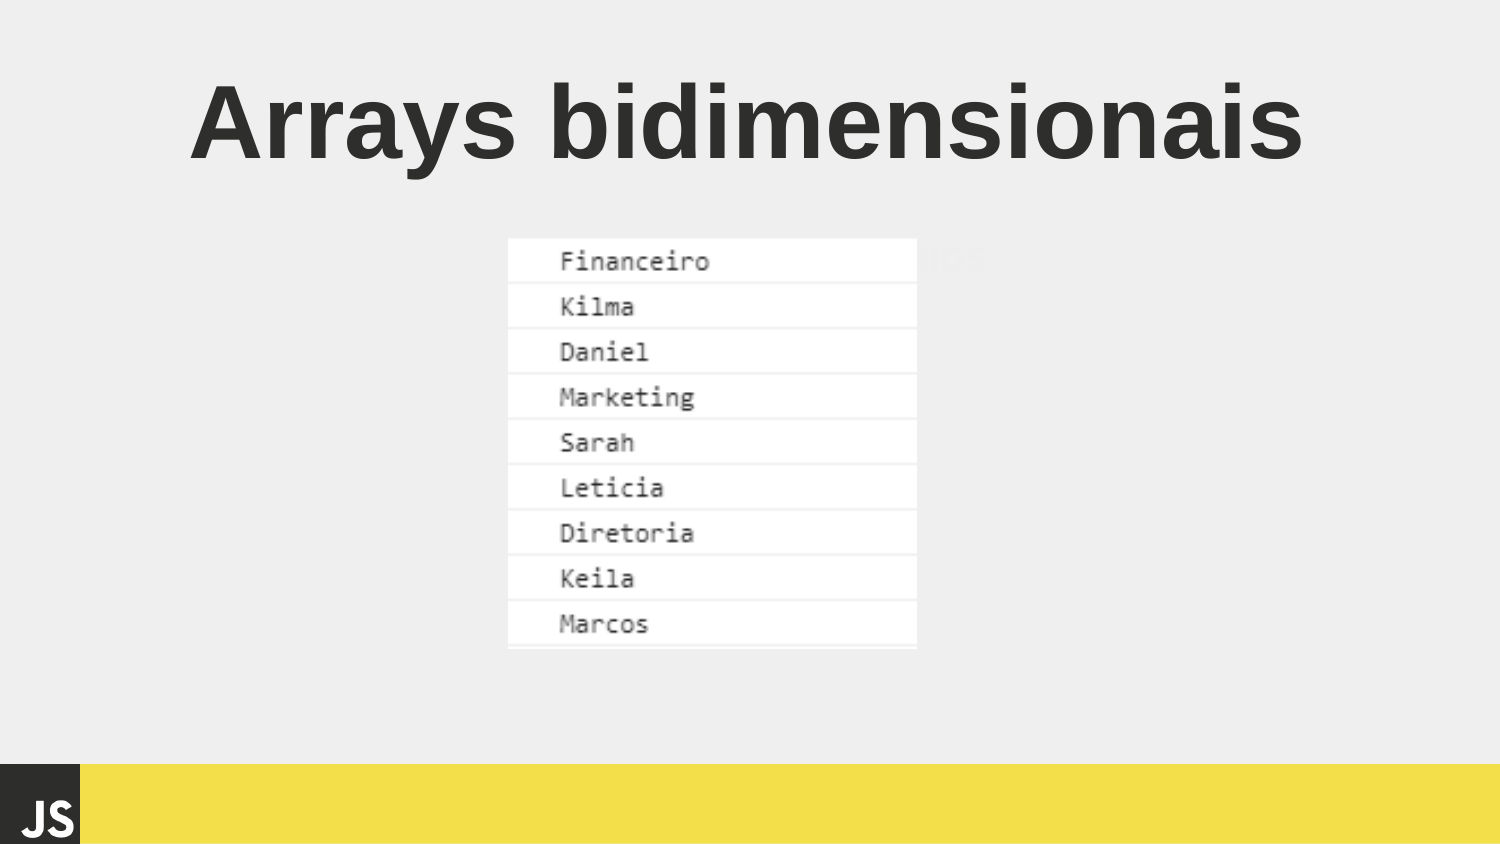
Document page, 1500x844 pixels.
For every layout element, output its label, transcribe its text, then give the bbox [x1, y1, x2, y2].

text_box Arrays bidimensionais [88, 63, 1408, 212]
picture [0, 763, 80, 844]
picture [507, 238, 918, 649]
text_box QUADRO DE FUNCIONÁRIOS [407, 222, 1100, 282]
text_box [80, 764, 1500, 844]
